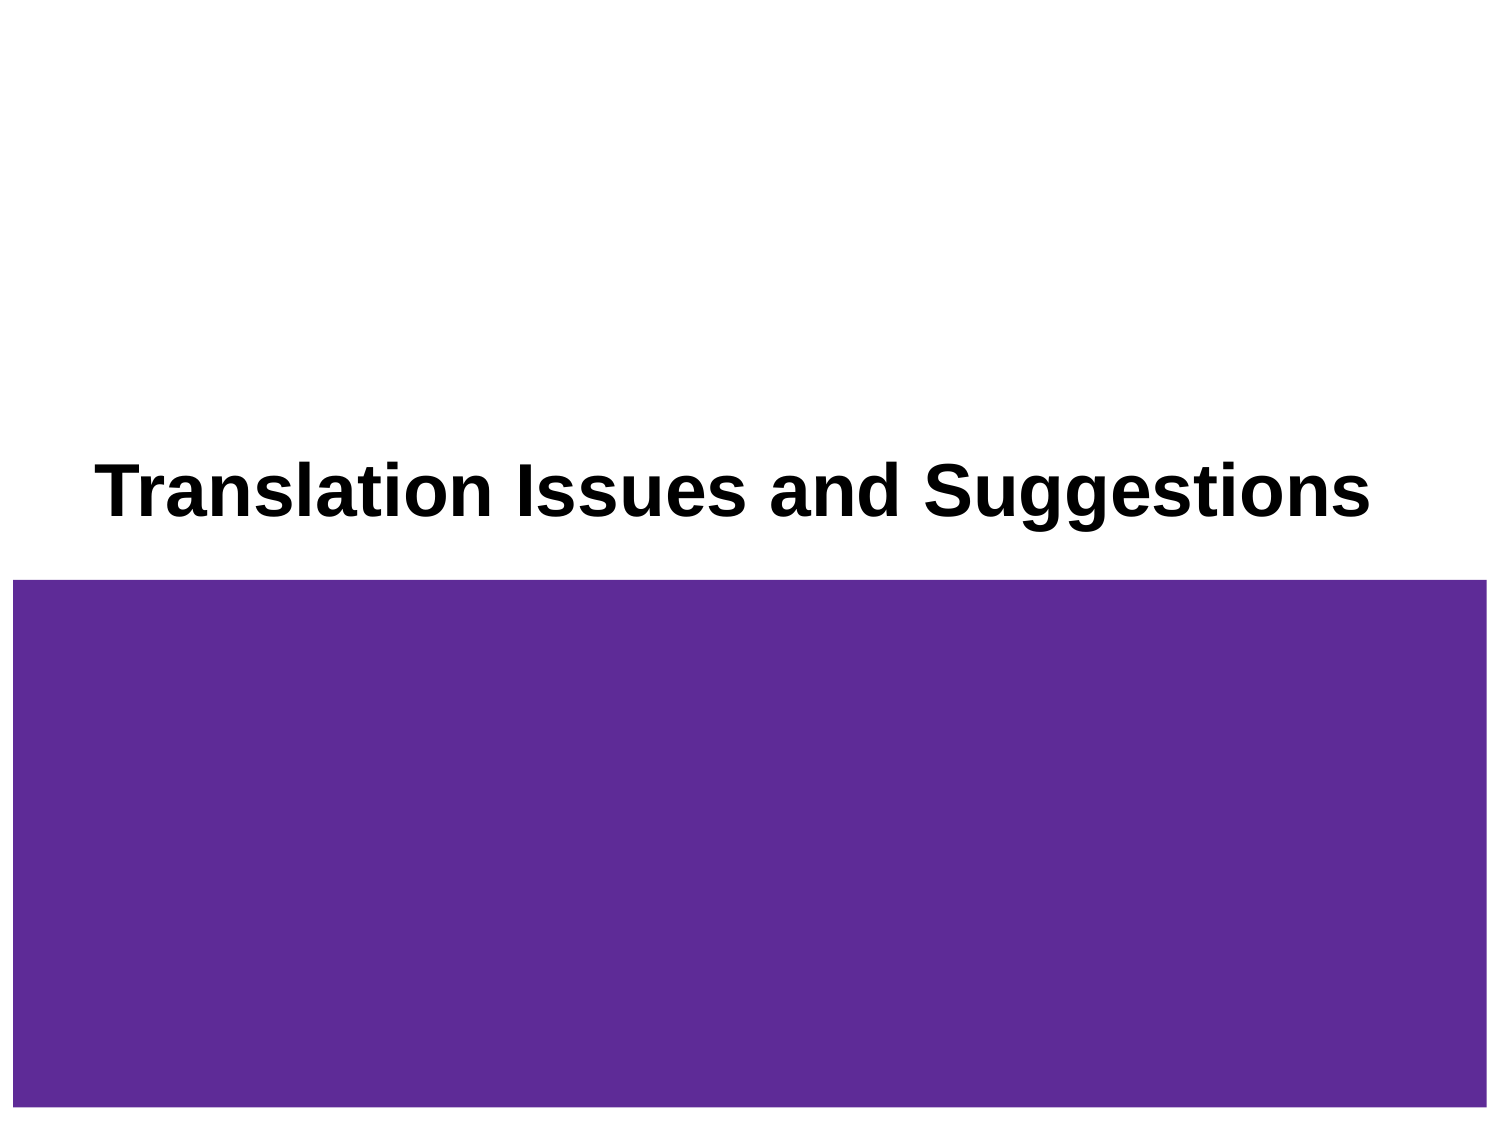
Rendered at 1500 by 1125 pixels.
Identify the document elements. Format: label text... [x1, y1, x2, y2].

title Translation Issues and Suggestions [79, 375, 1423, 547]
